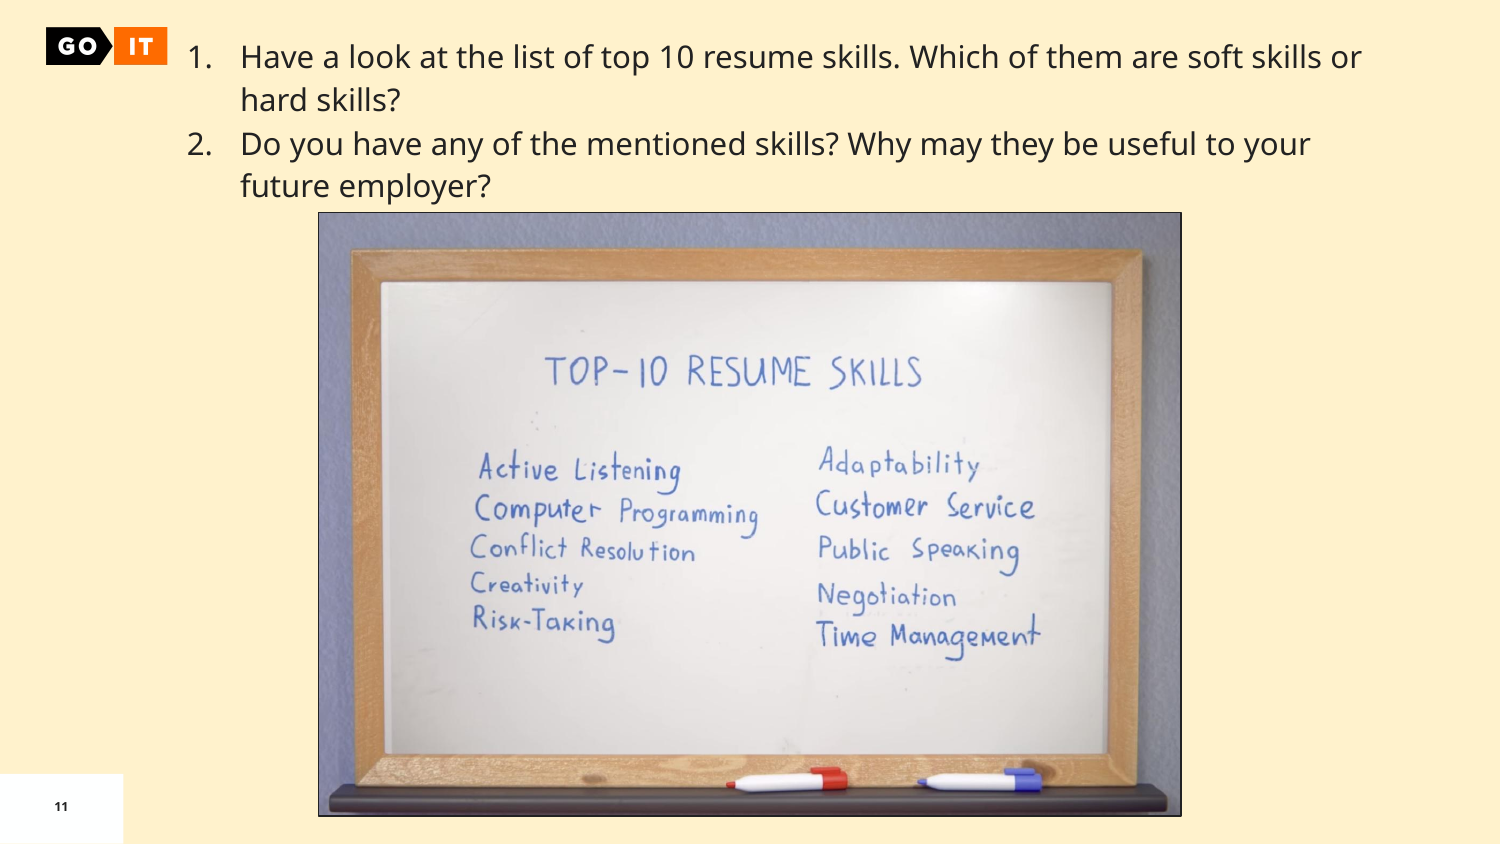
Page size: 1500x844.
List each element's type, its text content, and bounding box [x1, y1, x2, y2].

picture [46, 27, 149, 65]
text_box Have a look at the list of top 10 resume skills. Which of them are soft skills or hard skills? Do you have any of the mentioned skills? Why may they be useful to your future employer? [149, 17, 1392, 220]
picture [319, 213, 1181, 816]
